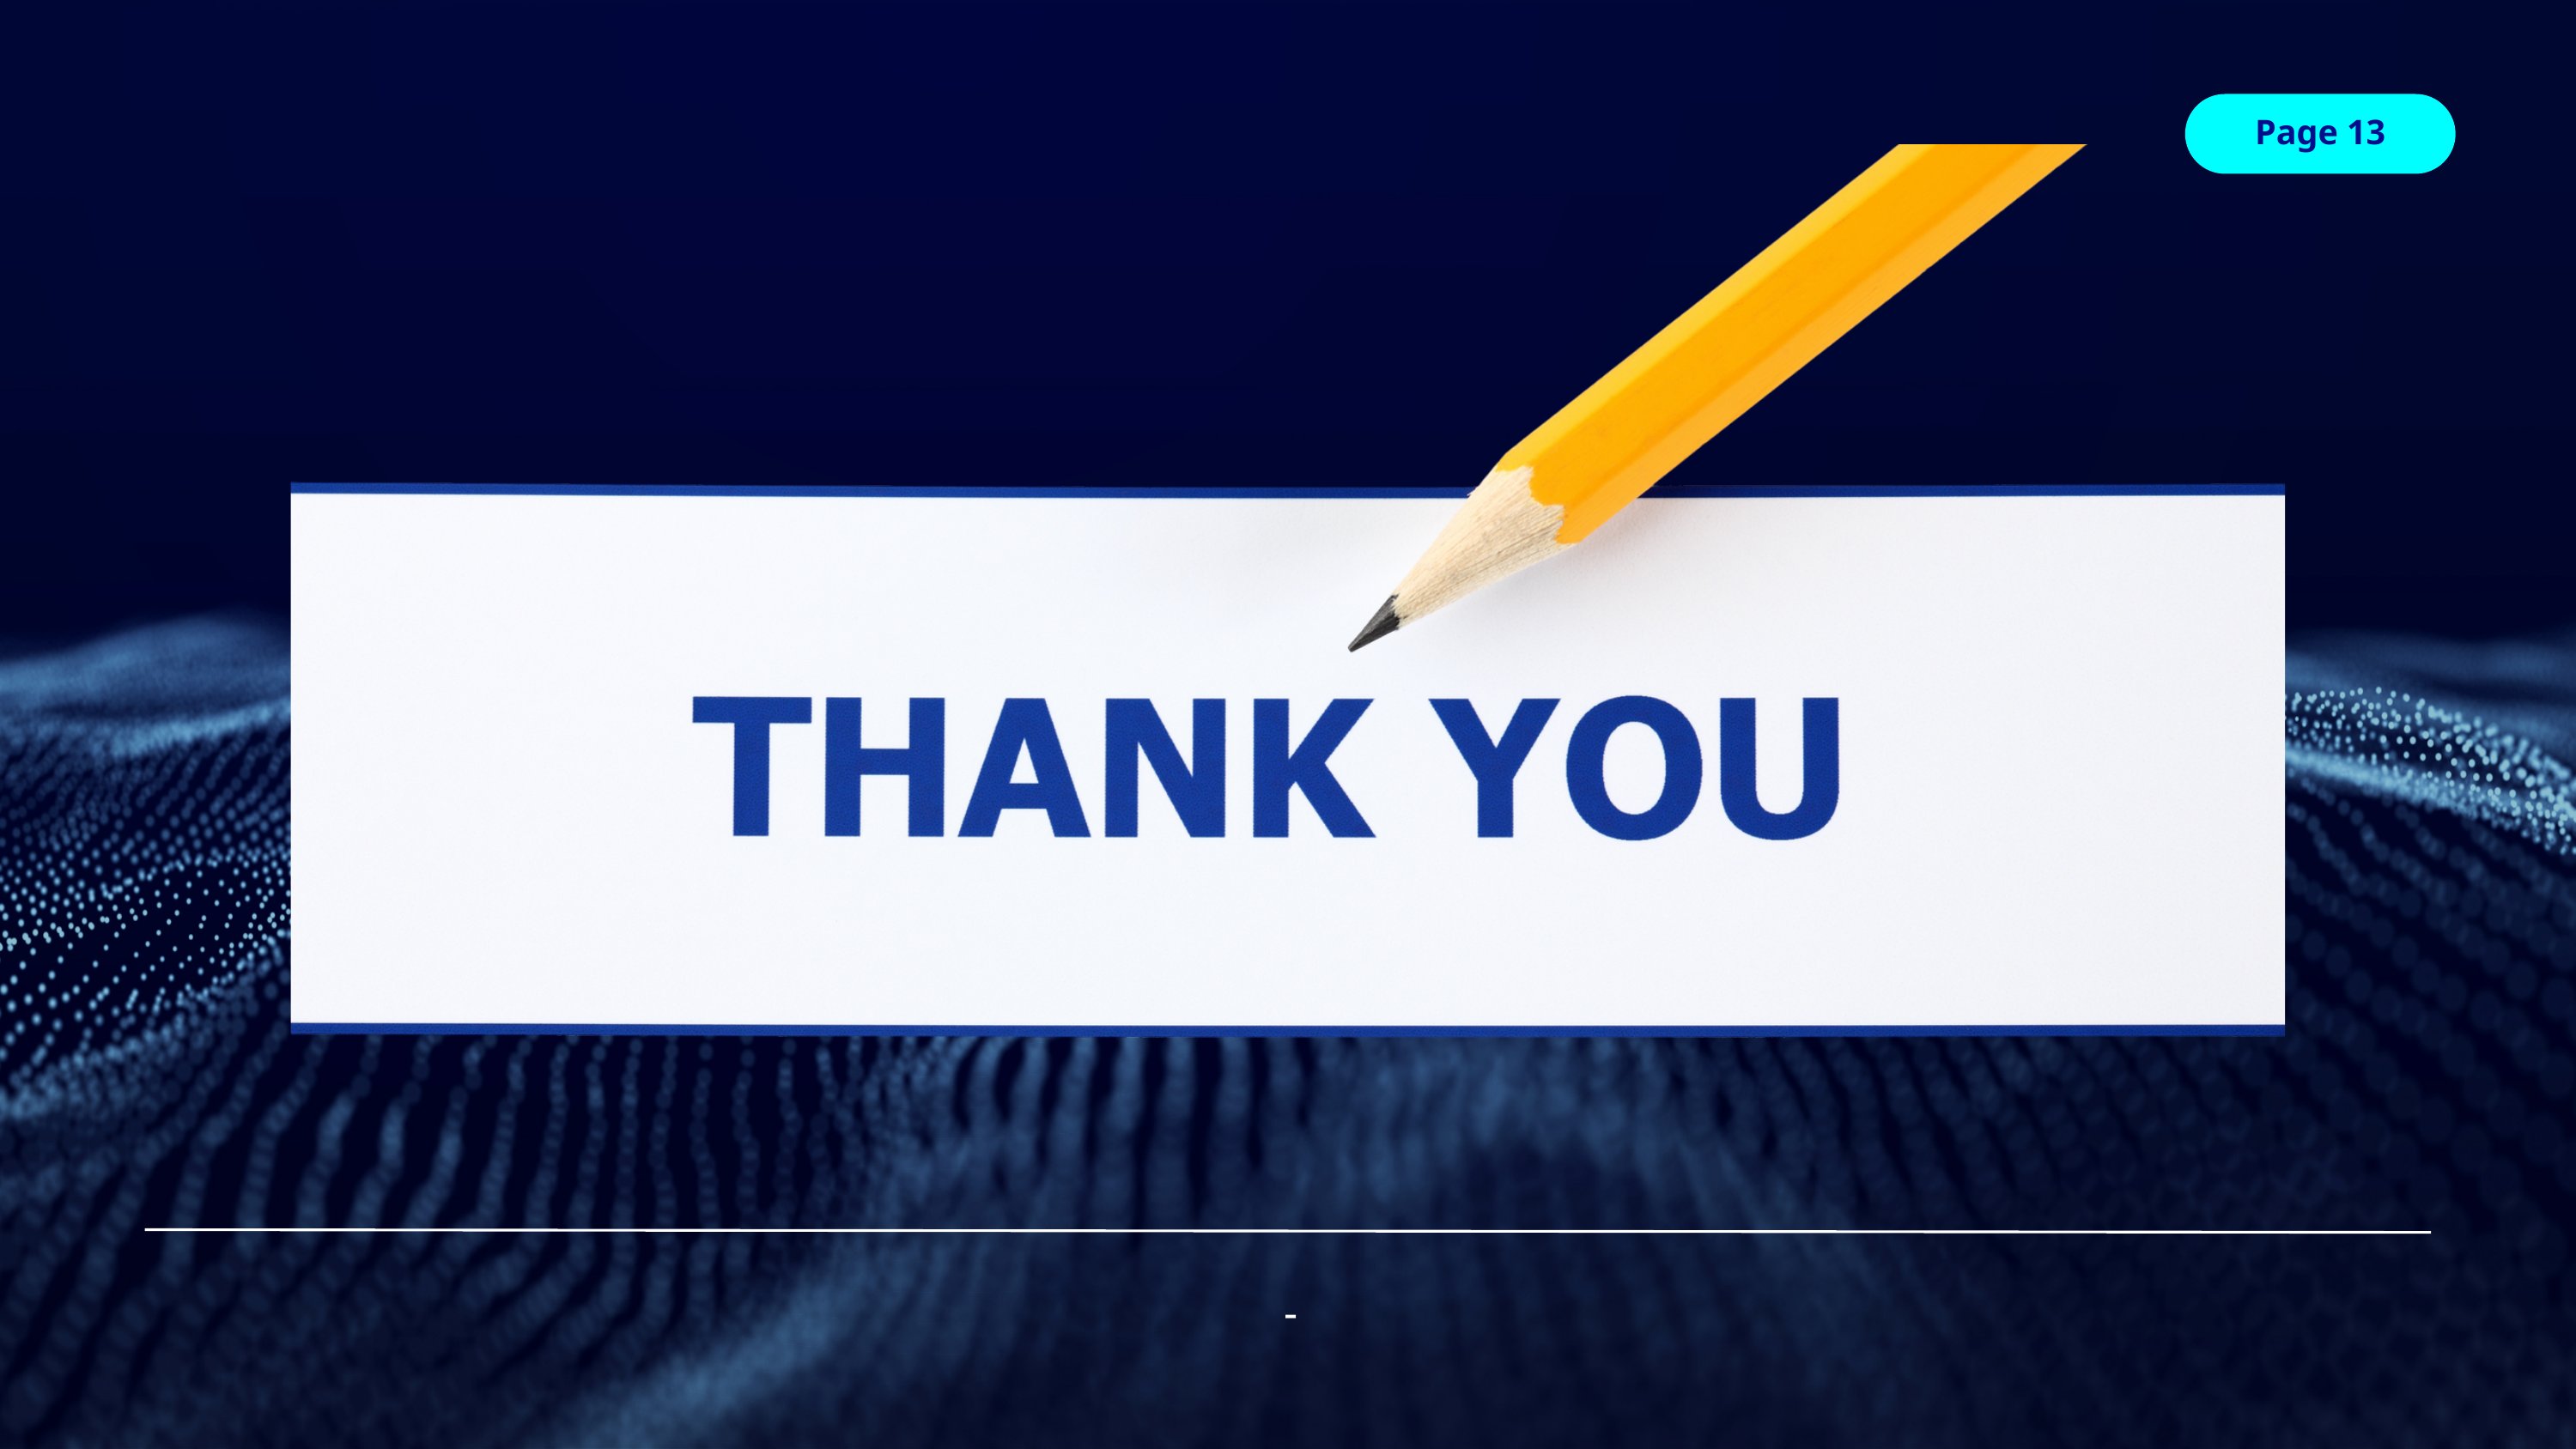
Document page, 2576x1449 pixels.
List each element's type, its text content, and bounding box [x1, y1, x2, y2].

text_box [2184, 94, 2456, 174]
text_box Page 13 [2220, 103, 2421, 152]
text_box [0, 0, 2576, 1449]
text_box [290, 144, 2286, 1304]
text_box - [1200, 1276, 1382, 1337]
